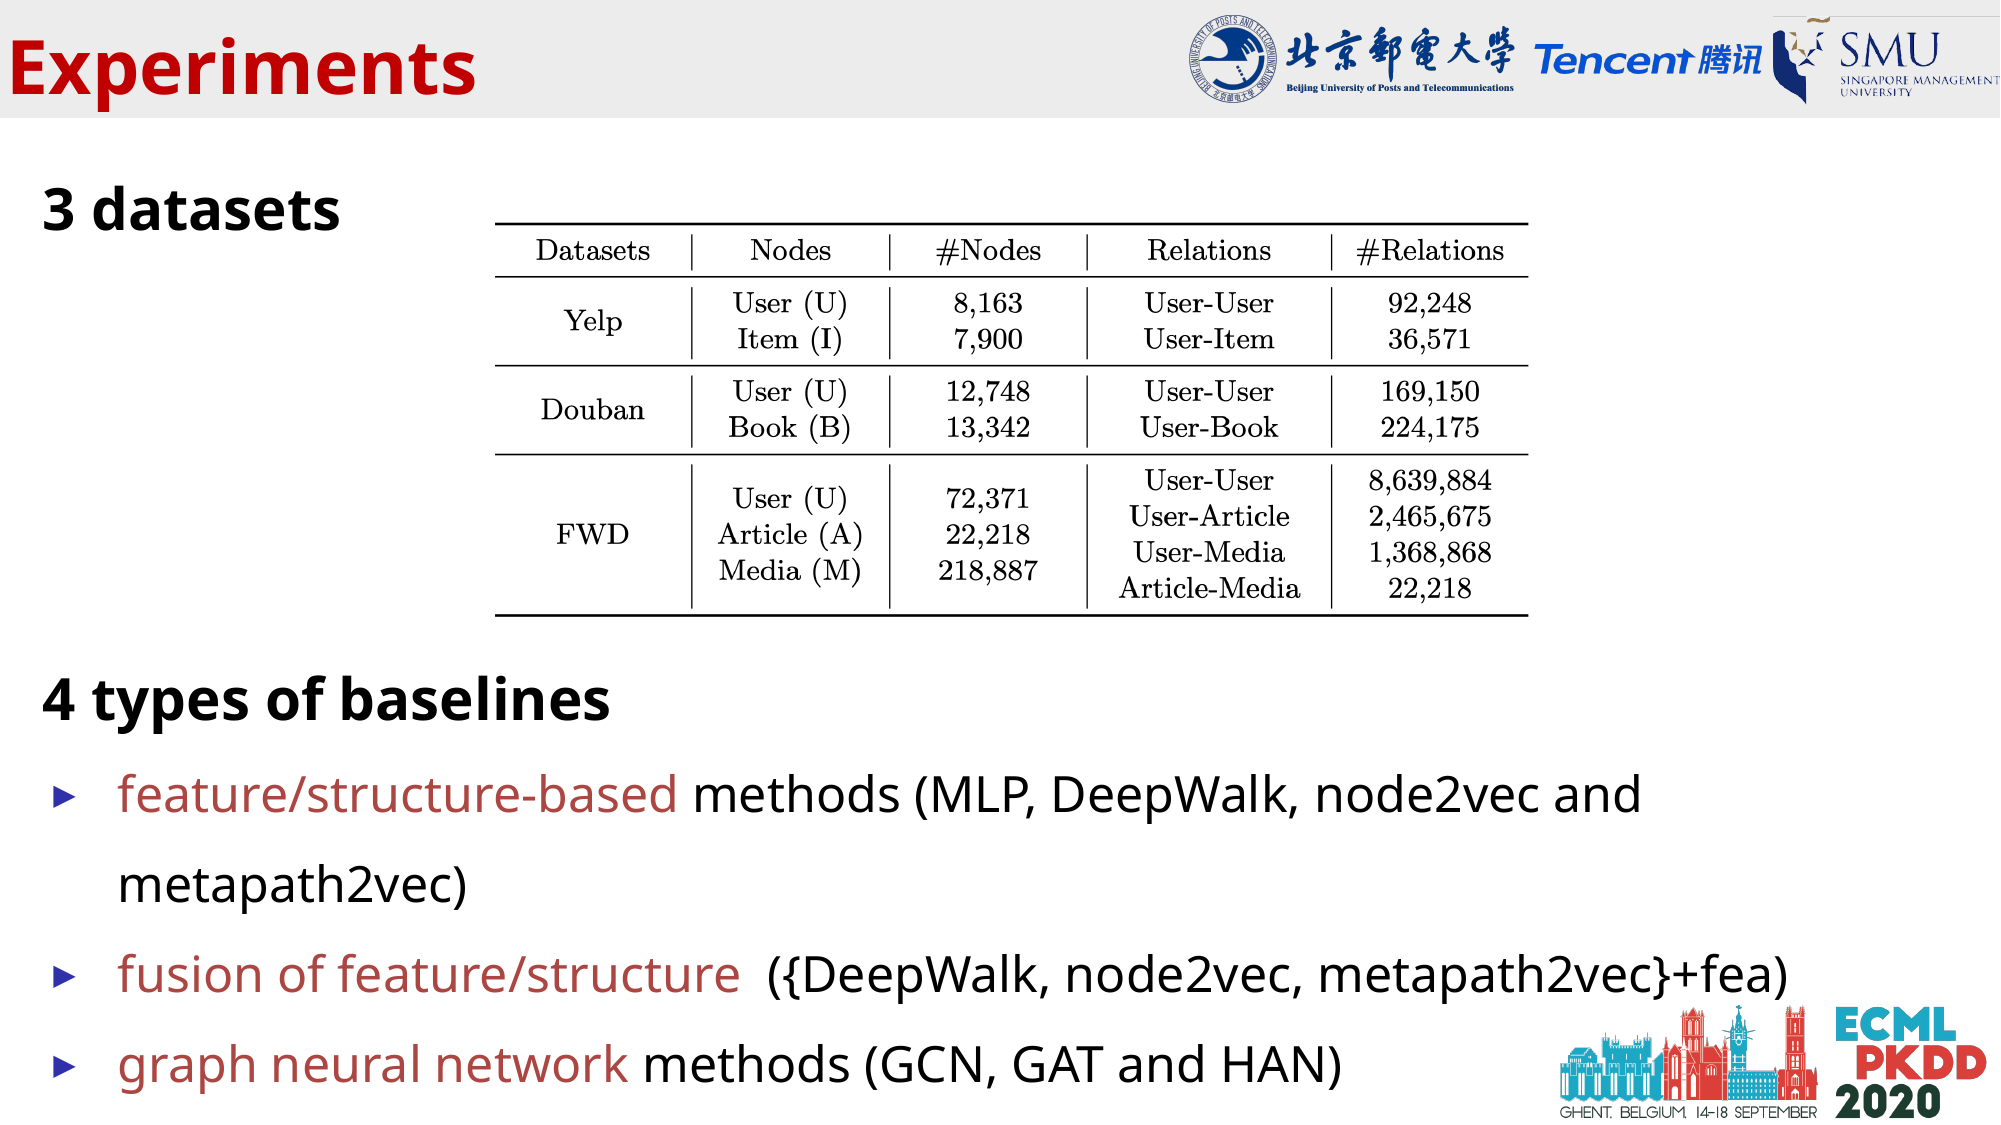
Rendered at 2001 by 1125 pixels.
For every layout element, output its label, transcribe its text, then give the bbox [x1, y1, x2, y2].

text_box 3 datasets [28, 130, 1669, 250]
text_box [0, 0, 2000, 118]
text_box 4 types of baselines feature/structure-based methods (MLP, DeepWalk, node2vec and metapath2vec) fusion of feature/structure ({DeepWalk, node2vec, metapath2vec}+fea) graph neural network methods (GCN, GAT and HAN) social recommendation methods (TrustMF and DiﬀNet). [28, 620, 1946, 1125]
picture [1180, 7, 1524, 111]
picture [1549, 1001, 2000, 1125]
picture [1534, 44, 1762, 74]
picture [488, 214, 1535, 621]
picture [1772, 15, 2000, 105]
text_box Experiments [0, 12, 493, 117]
